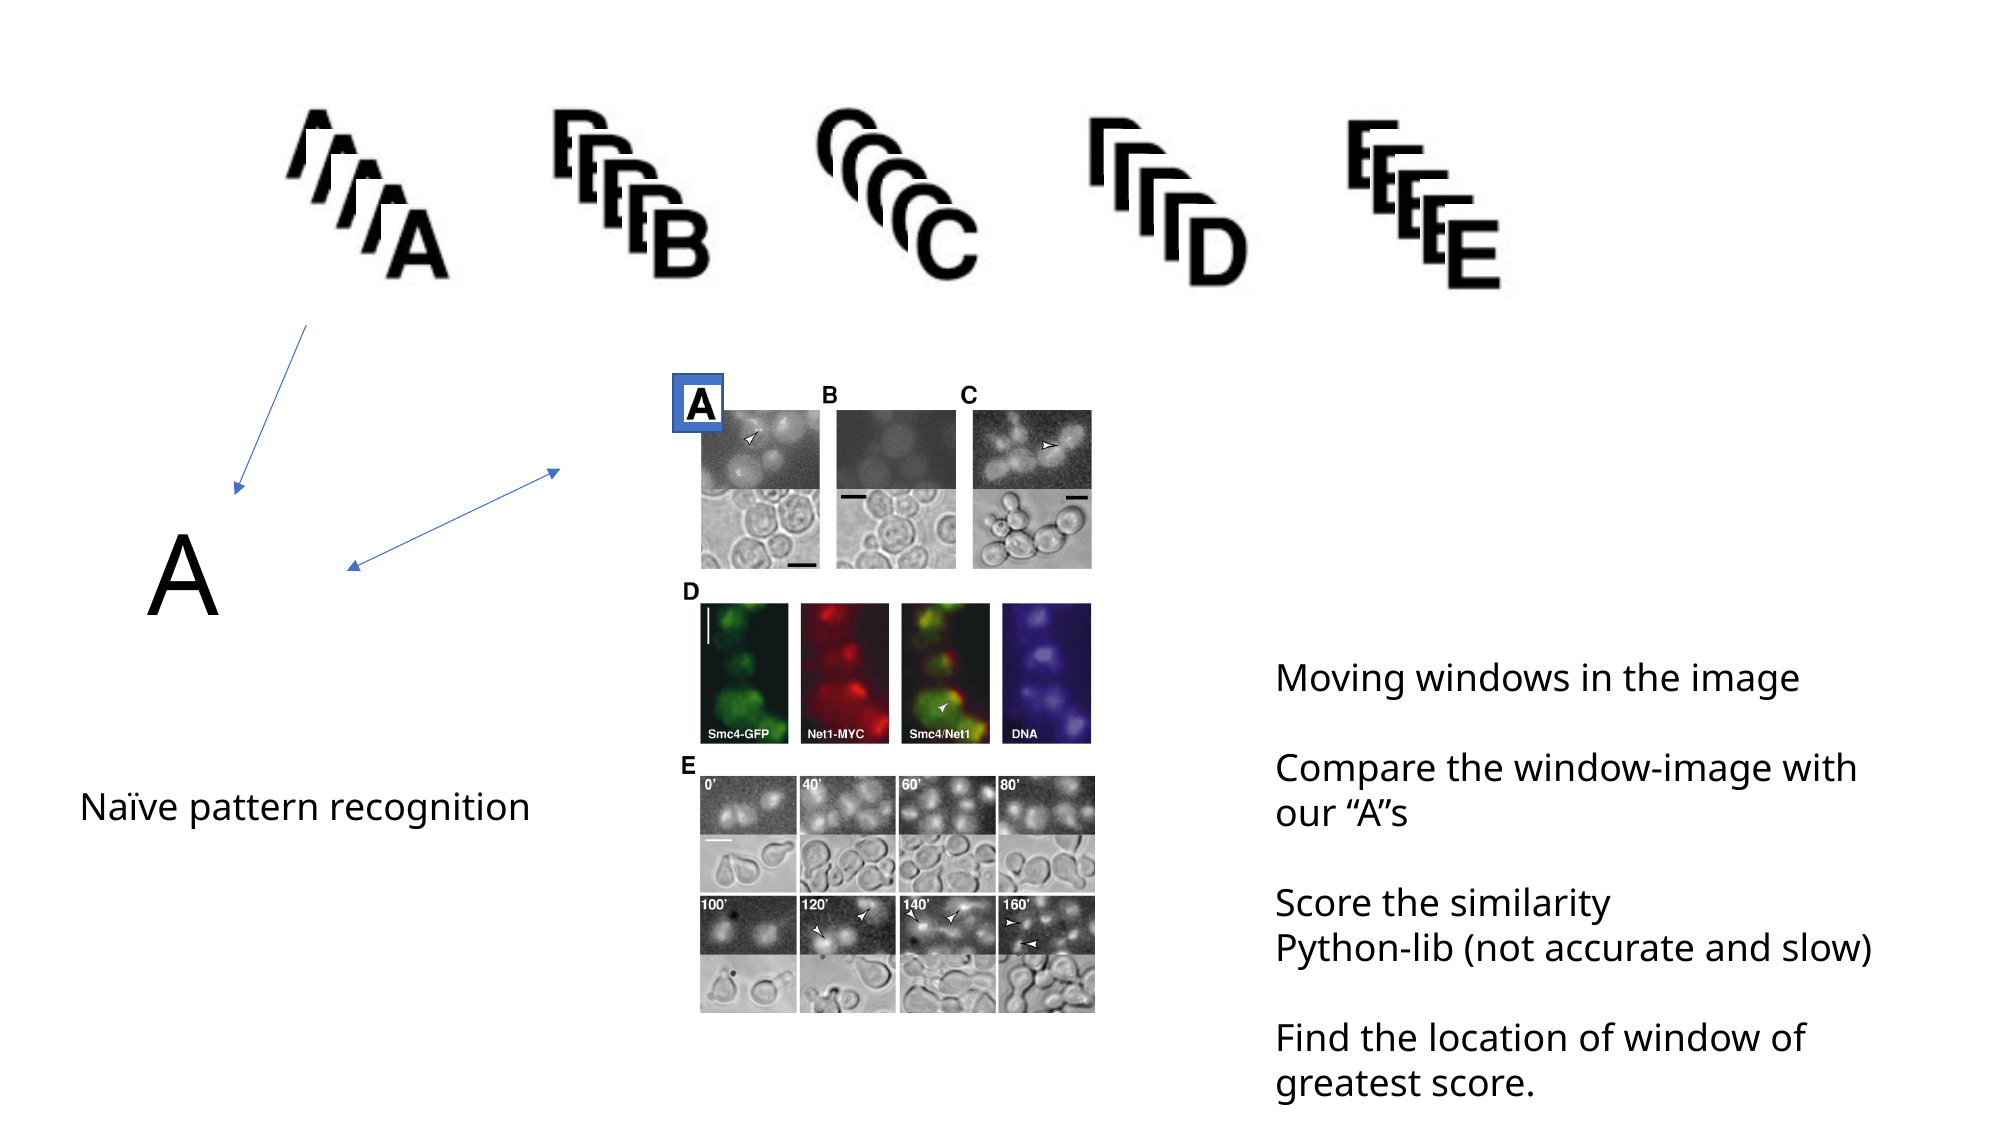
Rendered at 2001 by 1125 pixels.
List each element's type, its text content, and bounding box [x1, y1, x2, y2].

picture [808, 104, 994, 294]
picture [281, 104, 463, 286]
picture [1079, 104, 1261, 296]
text_box [672, 373, 724, 433]
picture [1345, 104, 1519, 298]
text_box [234, 324, 307, 495]
picture [681, 384, 1095, 1013]
text_box Moving windows in the image Compare the window-image with our “A”s Score the similarity Python-lib (not accurate and slow) Find the location of window of greatest score. [1260, 646, 1936, 1112]
text_box Naïve pattern recognition [64, 775, 673, 836]
text_box A [132, 495, 235, 646]
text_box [346, 468, 561, 571]
picture [547, 104, 723, 294]
